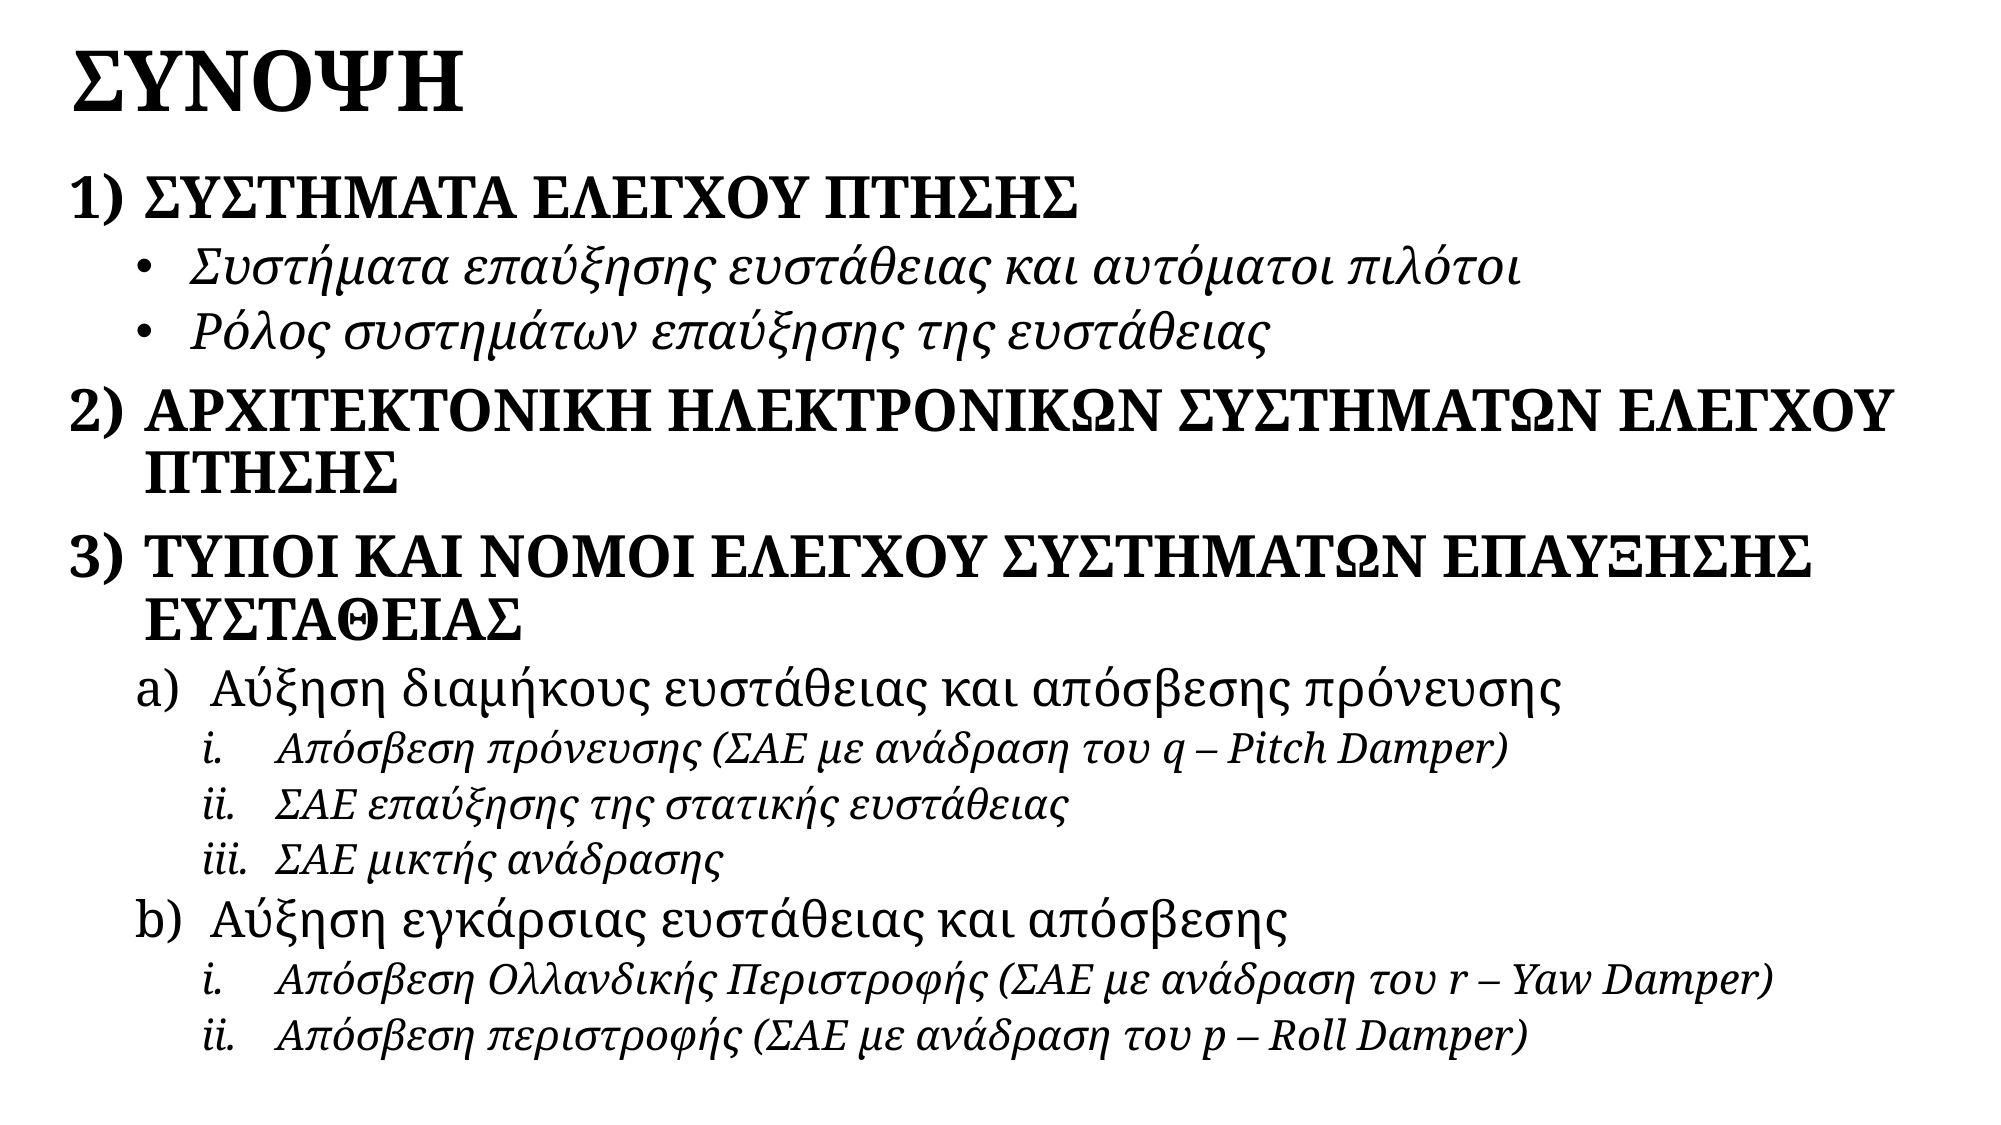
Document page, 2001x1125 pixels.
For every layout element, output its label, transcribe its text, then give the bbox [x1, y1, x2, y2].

list ΣΥΣΤΗΜΑΤΑ ΕΛΕΓΧΟΥ ΠΤΗΣΗΣ Συστήματα επαύξησης ευστάθειας και αυτόματοι πιλότοι Ρόλος συστημάτων επαύξησης της ευστάθειας ΑΡΧΙΤΕΚΤΟΝΙΚΗ ΗΛΕΚΤΡΟΝΙΚΩΝ ΣΥΣΤΗΜΑΤΩΝ ΕΛΕΓΧΟΥ ΠΤΗΣΗΣ ΤΥΠΟΙ ΚΑΙ ΝΟΜΟΙ ΕΛΕΓΧΟΥ ΣΥΣΤΗΜΑΤΩΝ ΕΠΑΥΞΗΣΗΣ ΕΥΣΤΑΘΕΙΑΣ Αύξηση διαμήκους ευστάθειας και απόσβεσης πρόνευσης Απόσβεση πρόνευσης (ΣΑΕ με ανάδραση του q – Pitch Damper) ΣΑΕ επαύξησης της στατικής ευστάθειας ΣΑΕ μικτής ανάδρασης Αύξηση εγκάρσιας ευστάθειας και απόσβεσης Απόσβεση Ολλανδικής Περιστροφής (ΣΑΕ με ανάδραση του r – Yaw Damper) Απόσβεση περιστροφής (ΣΑΕ με ανάδραση του p – Roll Damper) [54, 160, 1945, 1094]
title ΣΥΝΟΨΗ [57, 31, 1945, 138]
